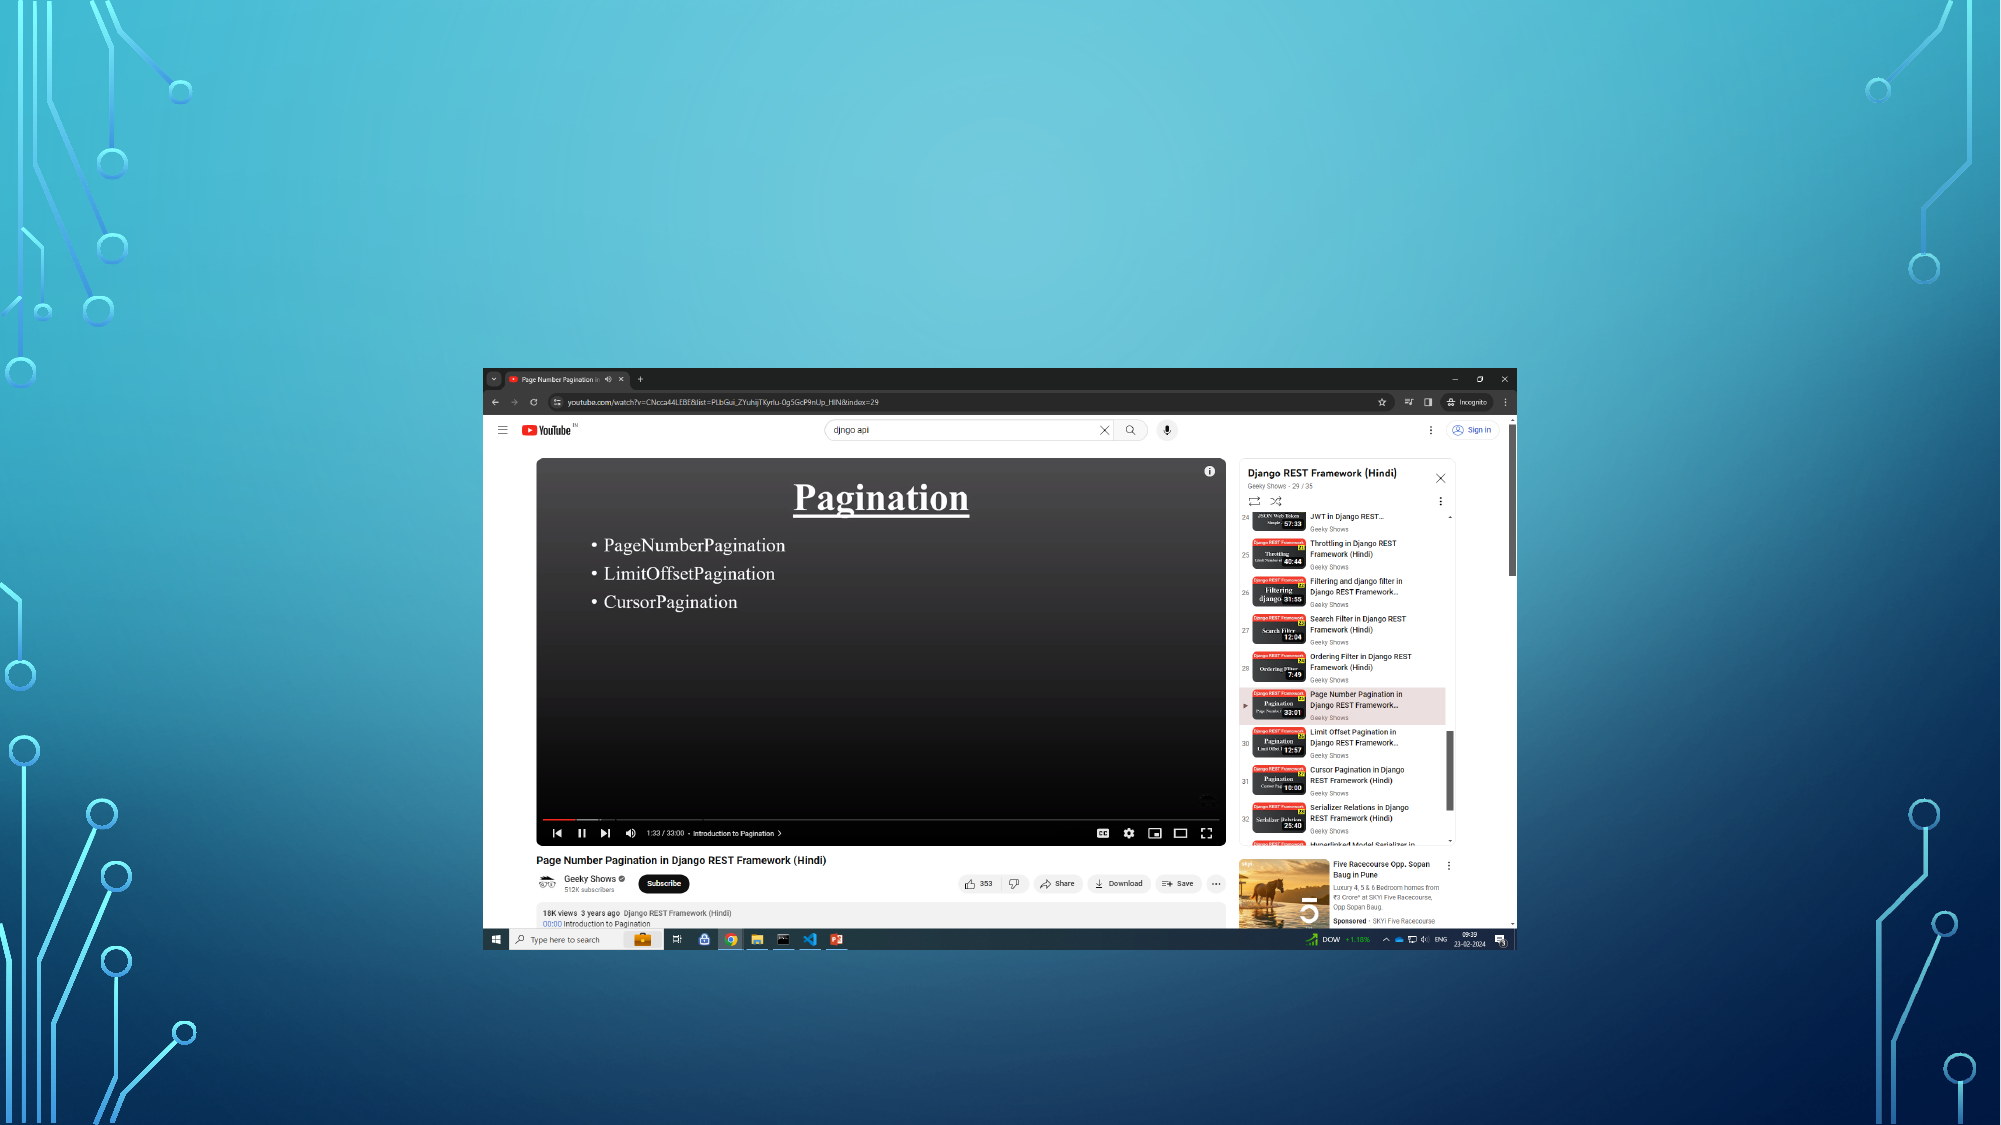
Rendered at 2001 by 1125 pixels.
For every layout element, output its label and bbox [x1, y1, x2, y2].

list [482, 368, 1517, 951]
